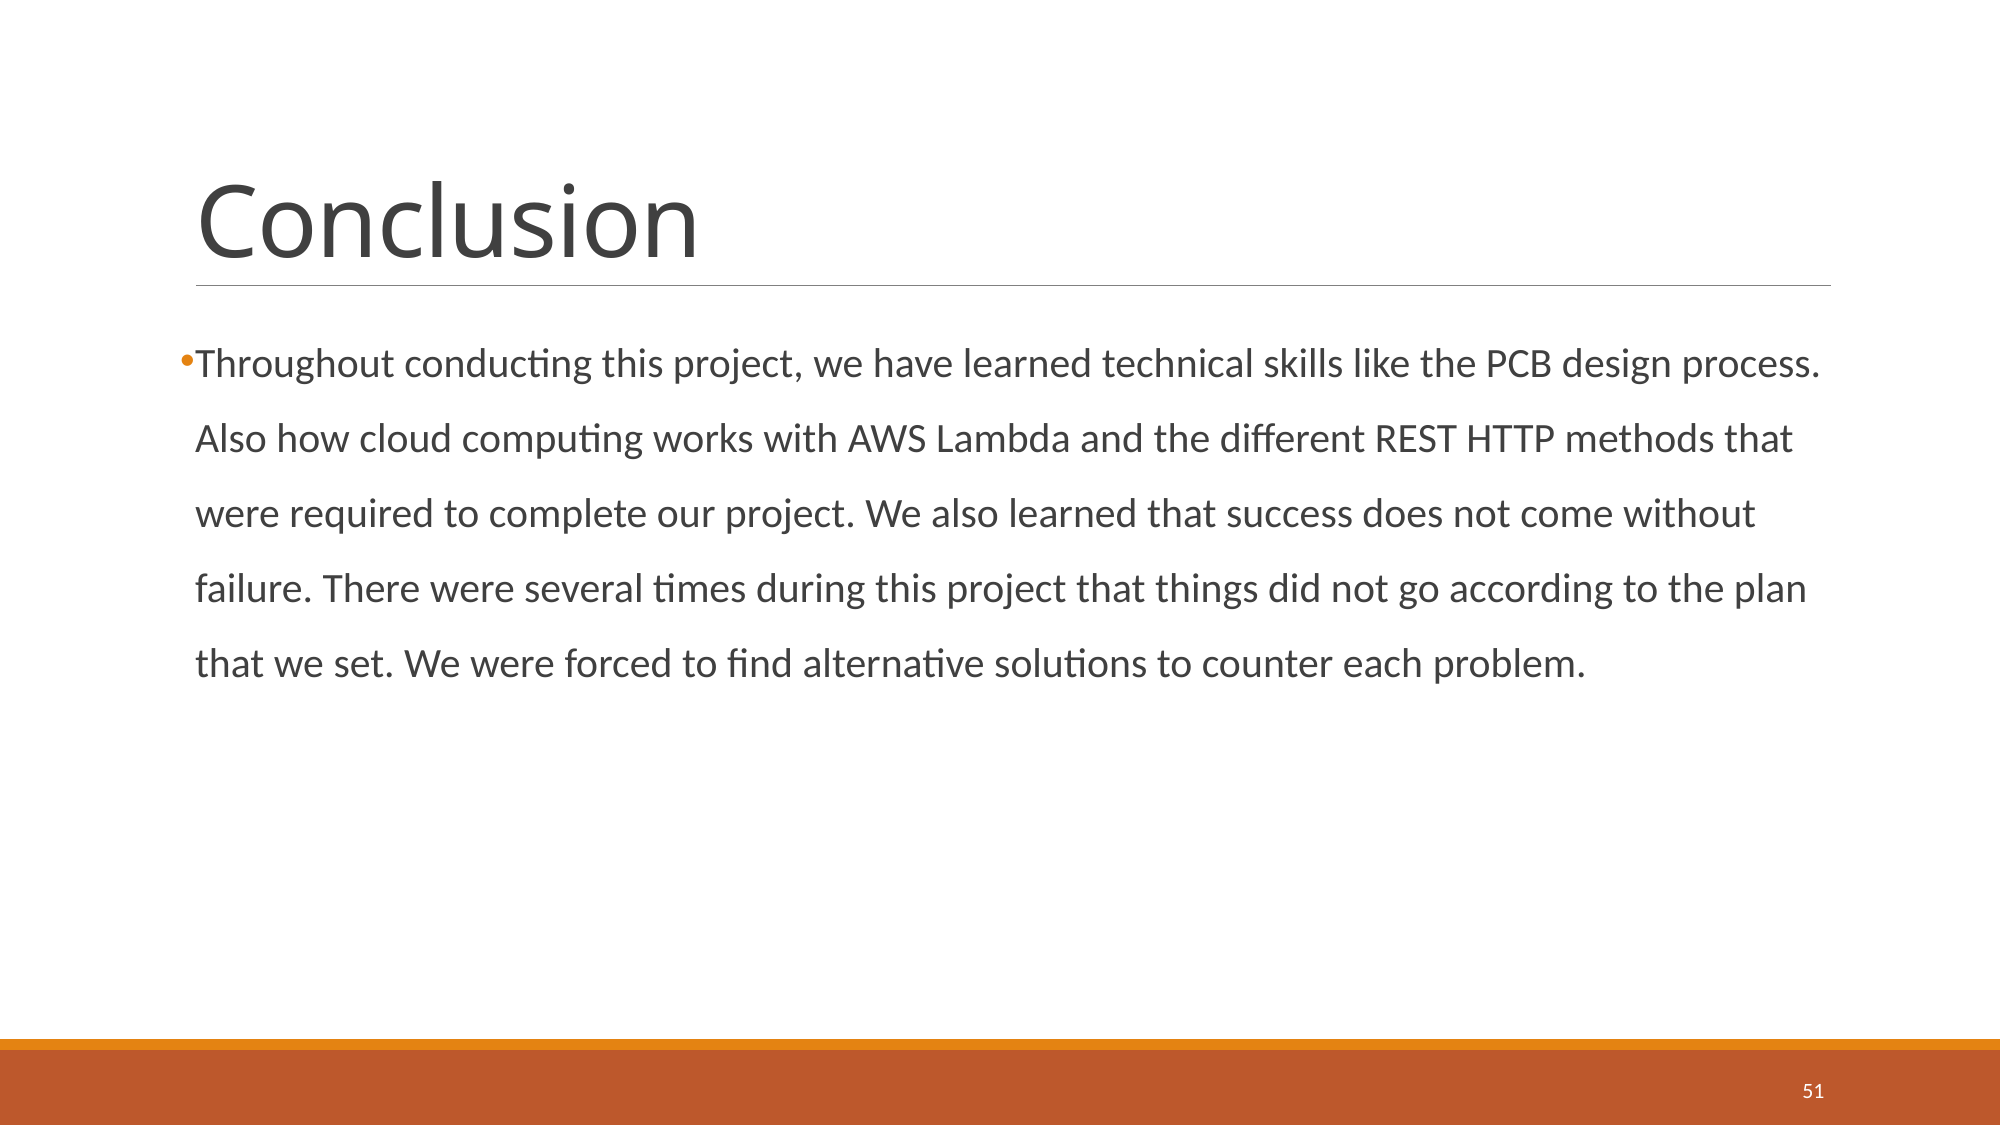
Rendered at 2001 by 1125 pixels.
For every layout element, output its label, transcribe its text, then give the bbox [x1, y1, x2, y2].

title Conclusion [180, 47, 1830, 285]
slide_number 51 [1624, 1059, 1840, 1120]
list Throughout conducting this project, we have learned technical skills like the PCB design process. Also how cloud computing works with AWS Lambda and the different REST HTTP methods that were required to complete our project. We also learned that success does not come without failure. There were several times during this project that things did not go according to the plan that we set. We were forced to find alternative solutions to counter each problem. [180, 302, 1830, 963]
